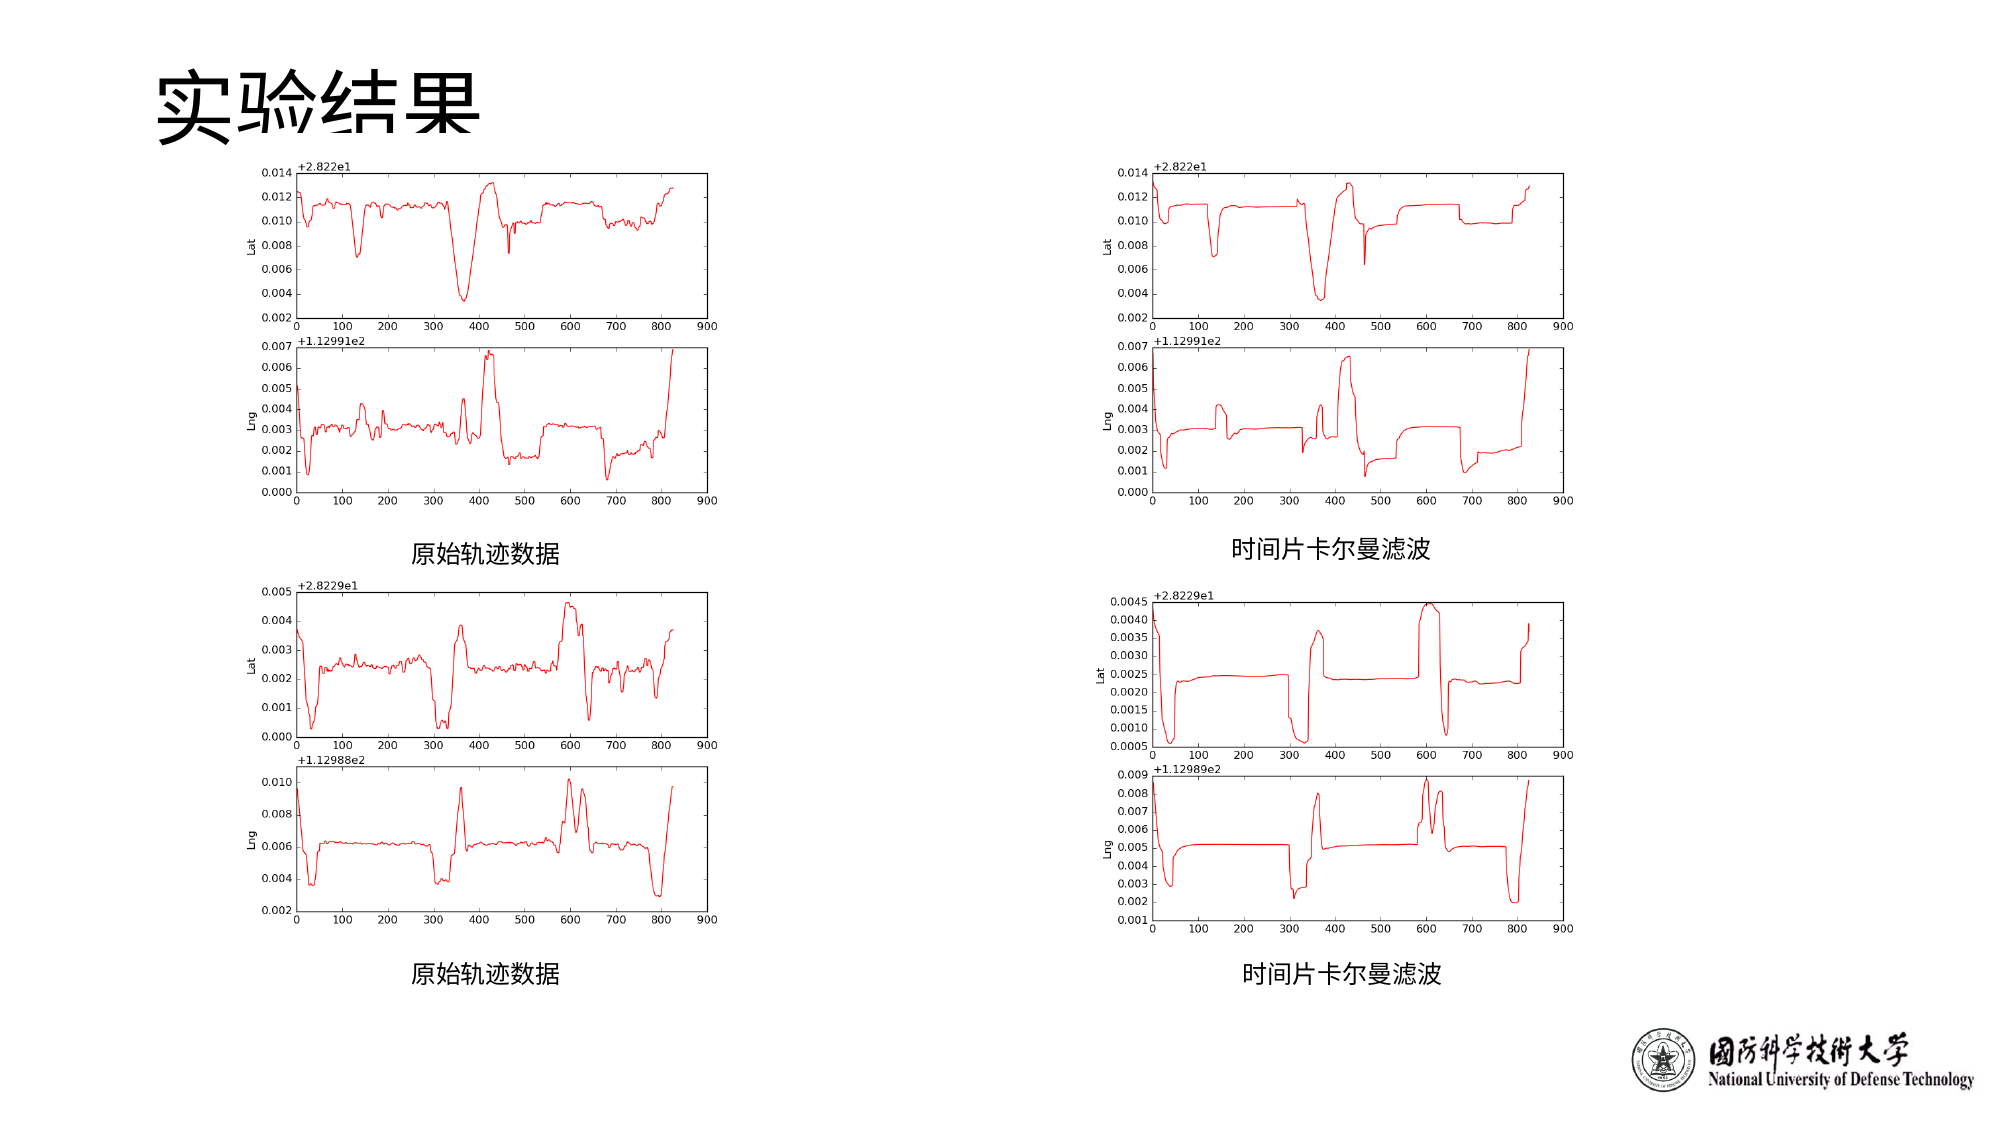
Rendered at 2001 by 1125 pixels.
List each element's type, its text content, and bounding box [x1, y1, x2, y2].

picture [1086, 133, 1616, 531]
text_box 原始轨迹数据 [343, 951, 629, 996]
text_box 时间片卡尔曼滤波 [1189, 531, 1474, 562]
picture [1086, 562, 1616, 960]
picture [229, 133, 760, 531]
text_box 时间片卡尔曼滤波 [1200, 960, 1485, 996]
picture [229, 552, 760, 950]
text_box 实验结果 [137, 59, 1863, 177]
text_box 原始轨迹数据 [343, 531, 629, 552]
picture [1615, 1025, 1985, 1095]
